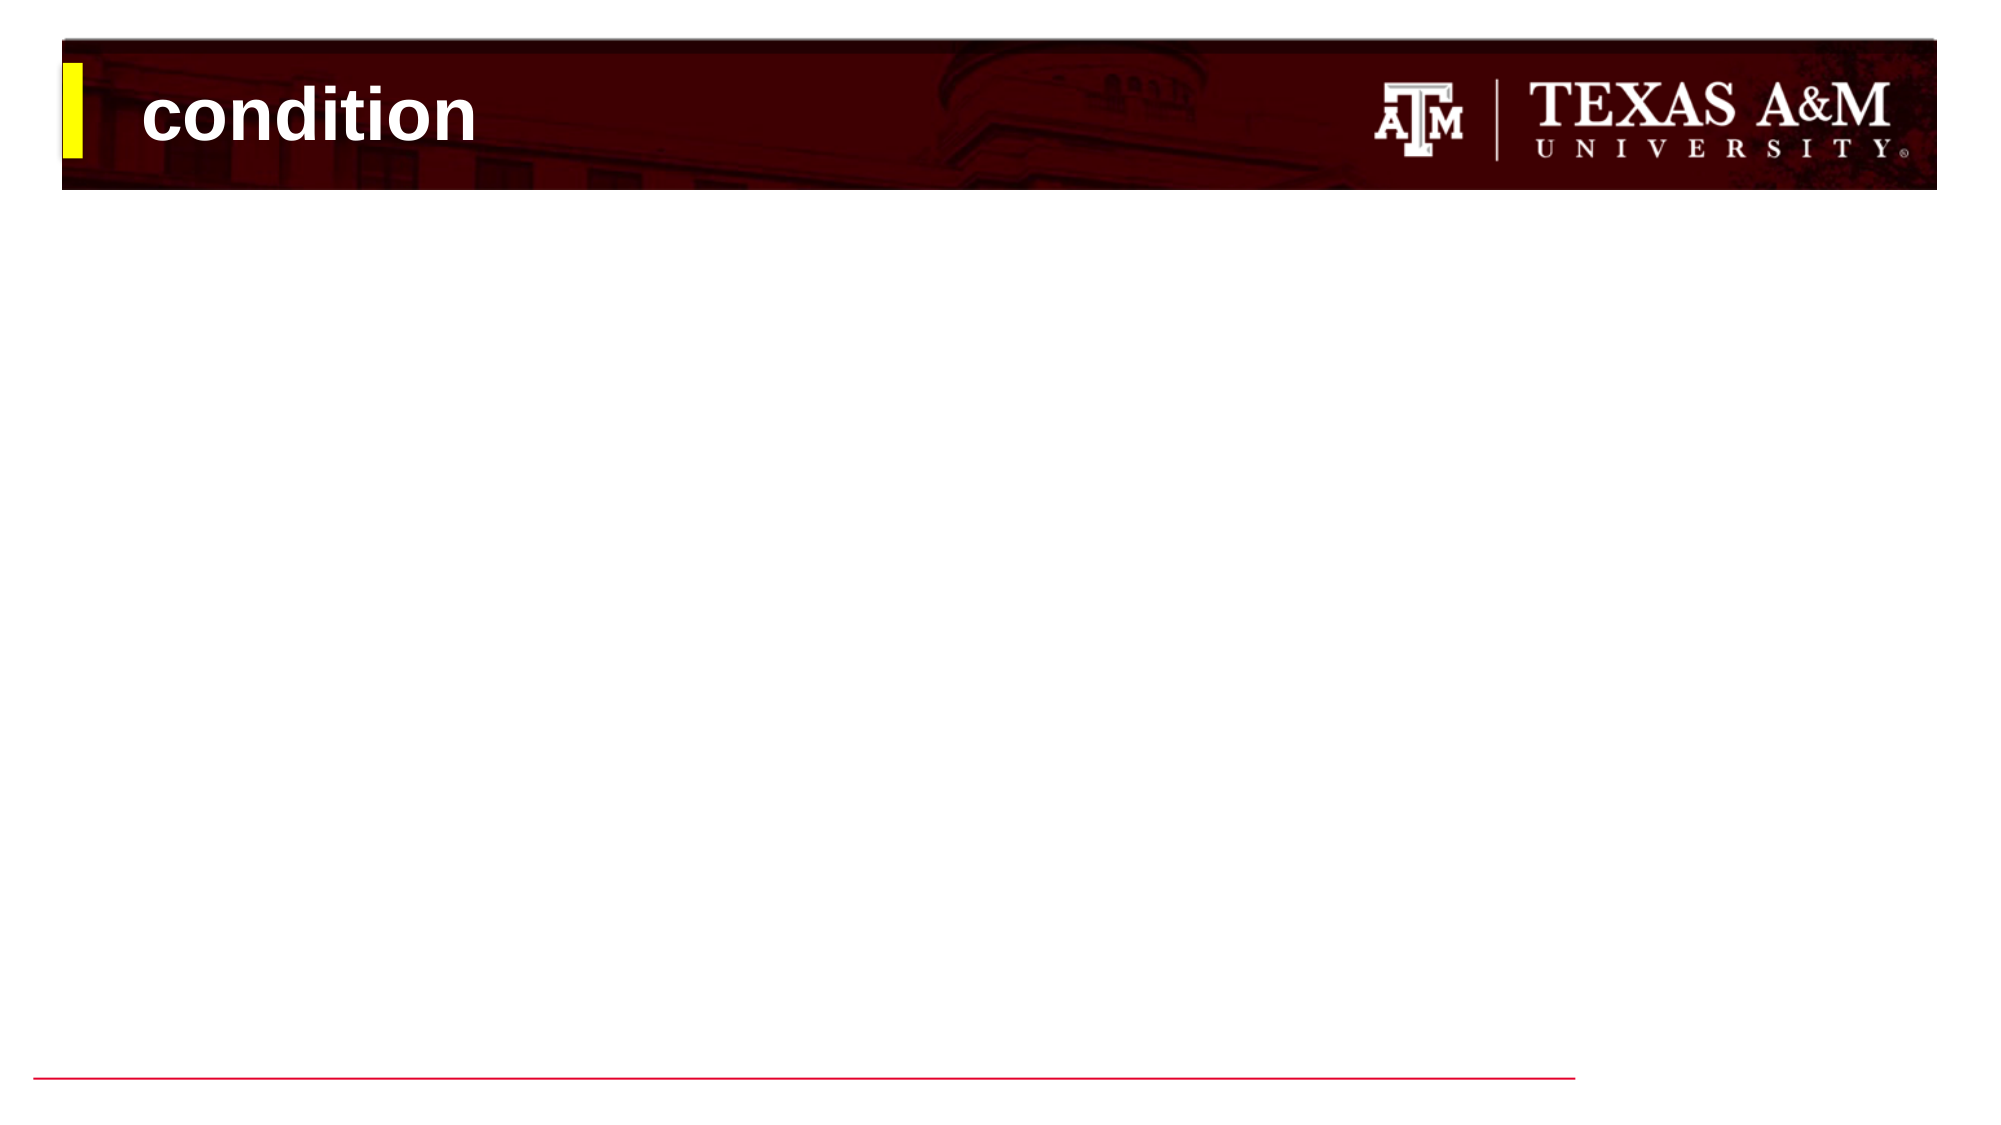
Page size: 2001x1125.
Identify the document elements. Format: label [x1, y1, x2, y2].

picture [62, 37, 1937, 190]
